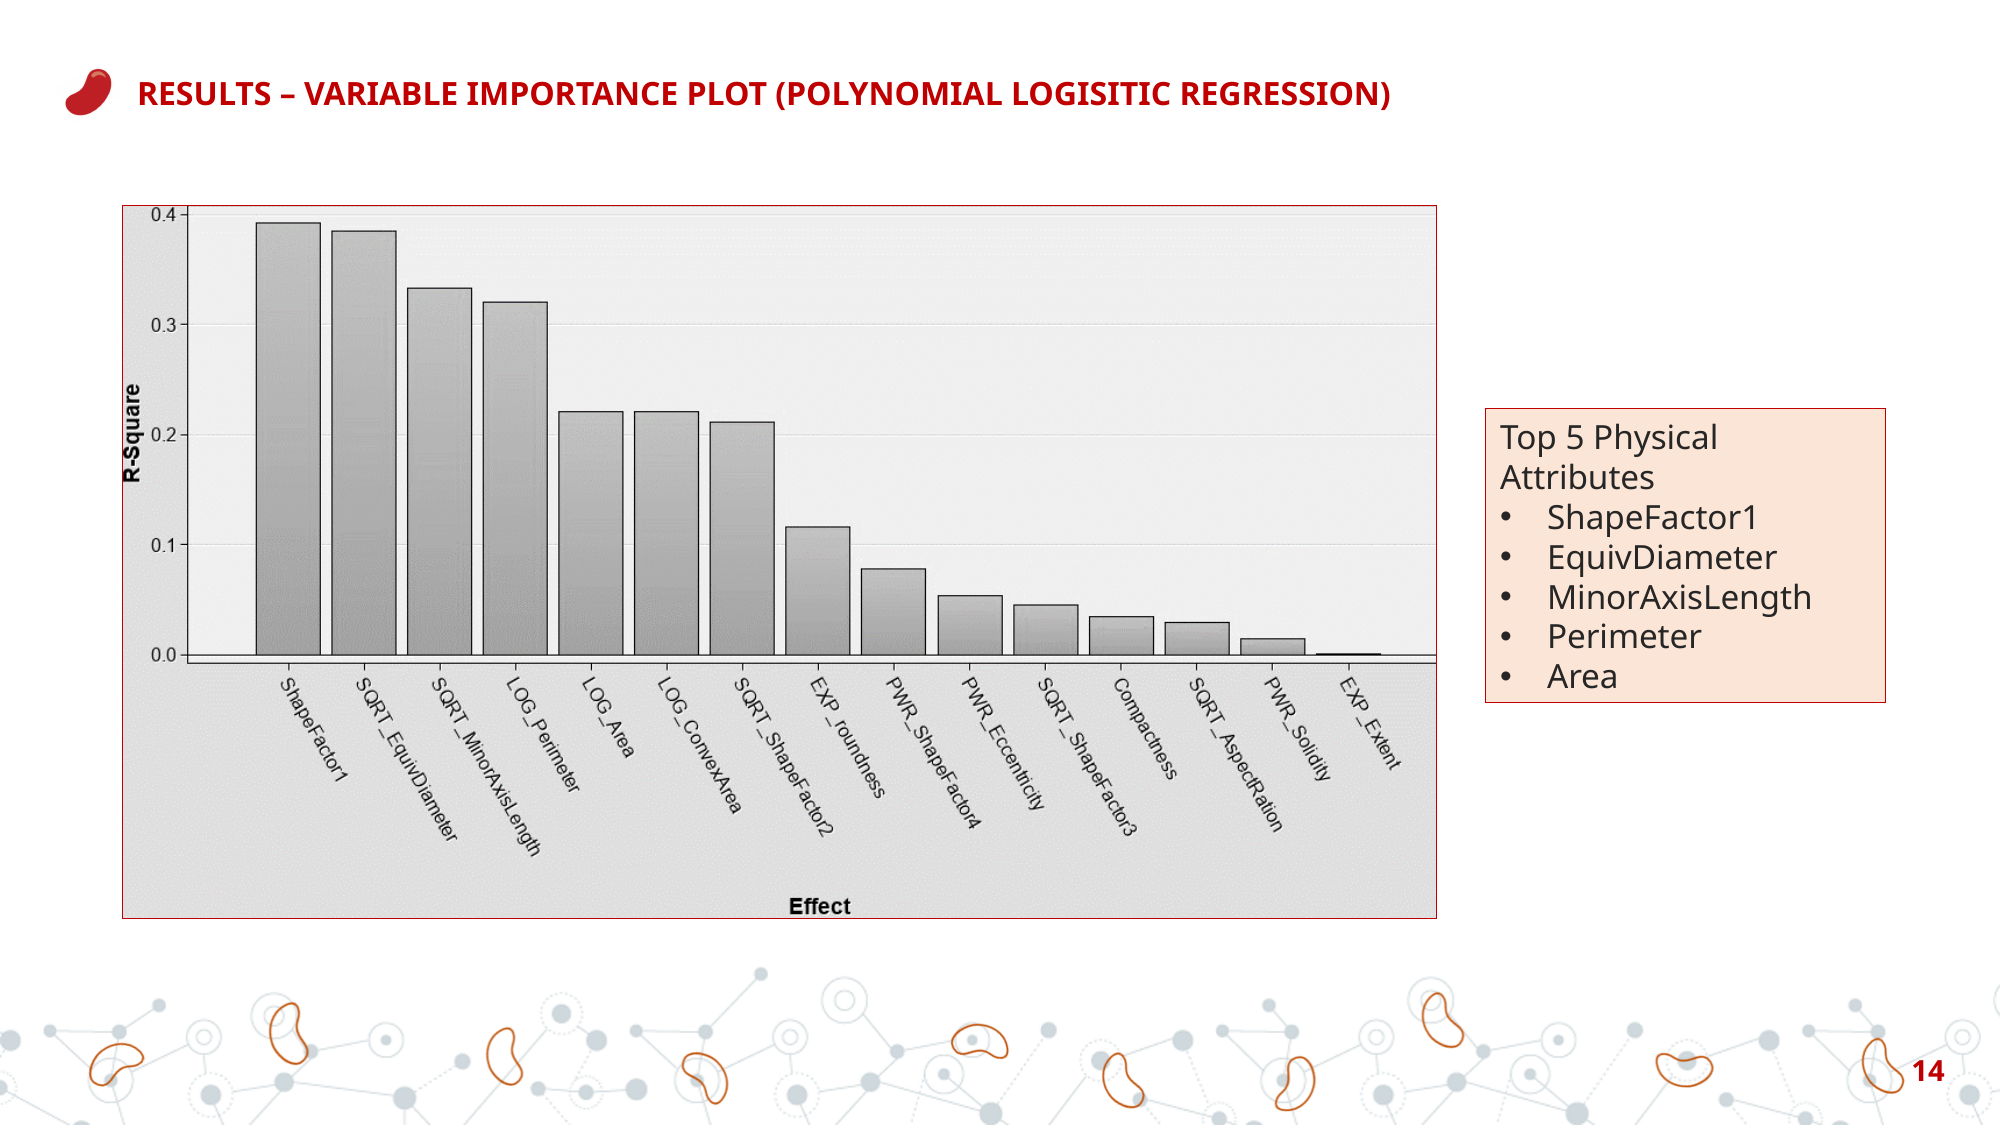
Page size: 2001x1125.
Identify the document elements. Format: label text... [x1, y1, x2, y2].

title RESULTS – VARIABLE IMPORTANCE PLOT (POLYNOMIAL LOGISITIC REGRESSION) [122, 70, 1905, 121]
slide_number 14 [1410, 1042, 1960, 1103]
picture [0, 0, 2001, 1125]
text_box Top 5 Physical Attributes ShapeFactor1 EquivDiameter MinorAxisLength Perimeter Area [1485, 408, 1886, 703]
